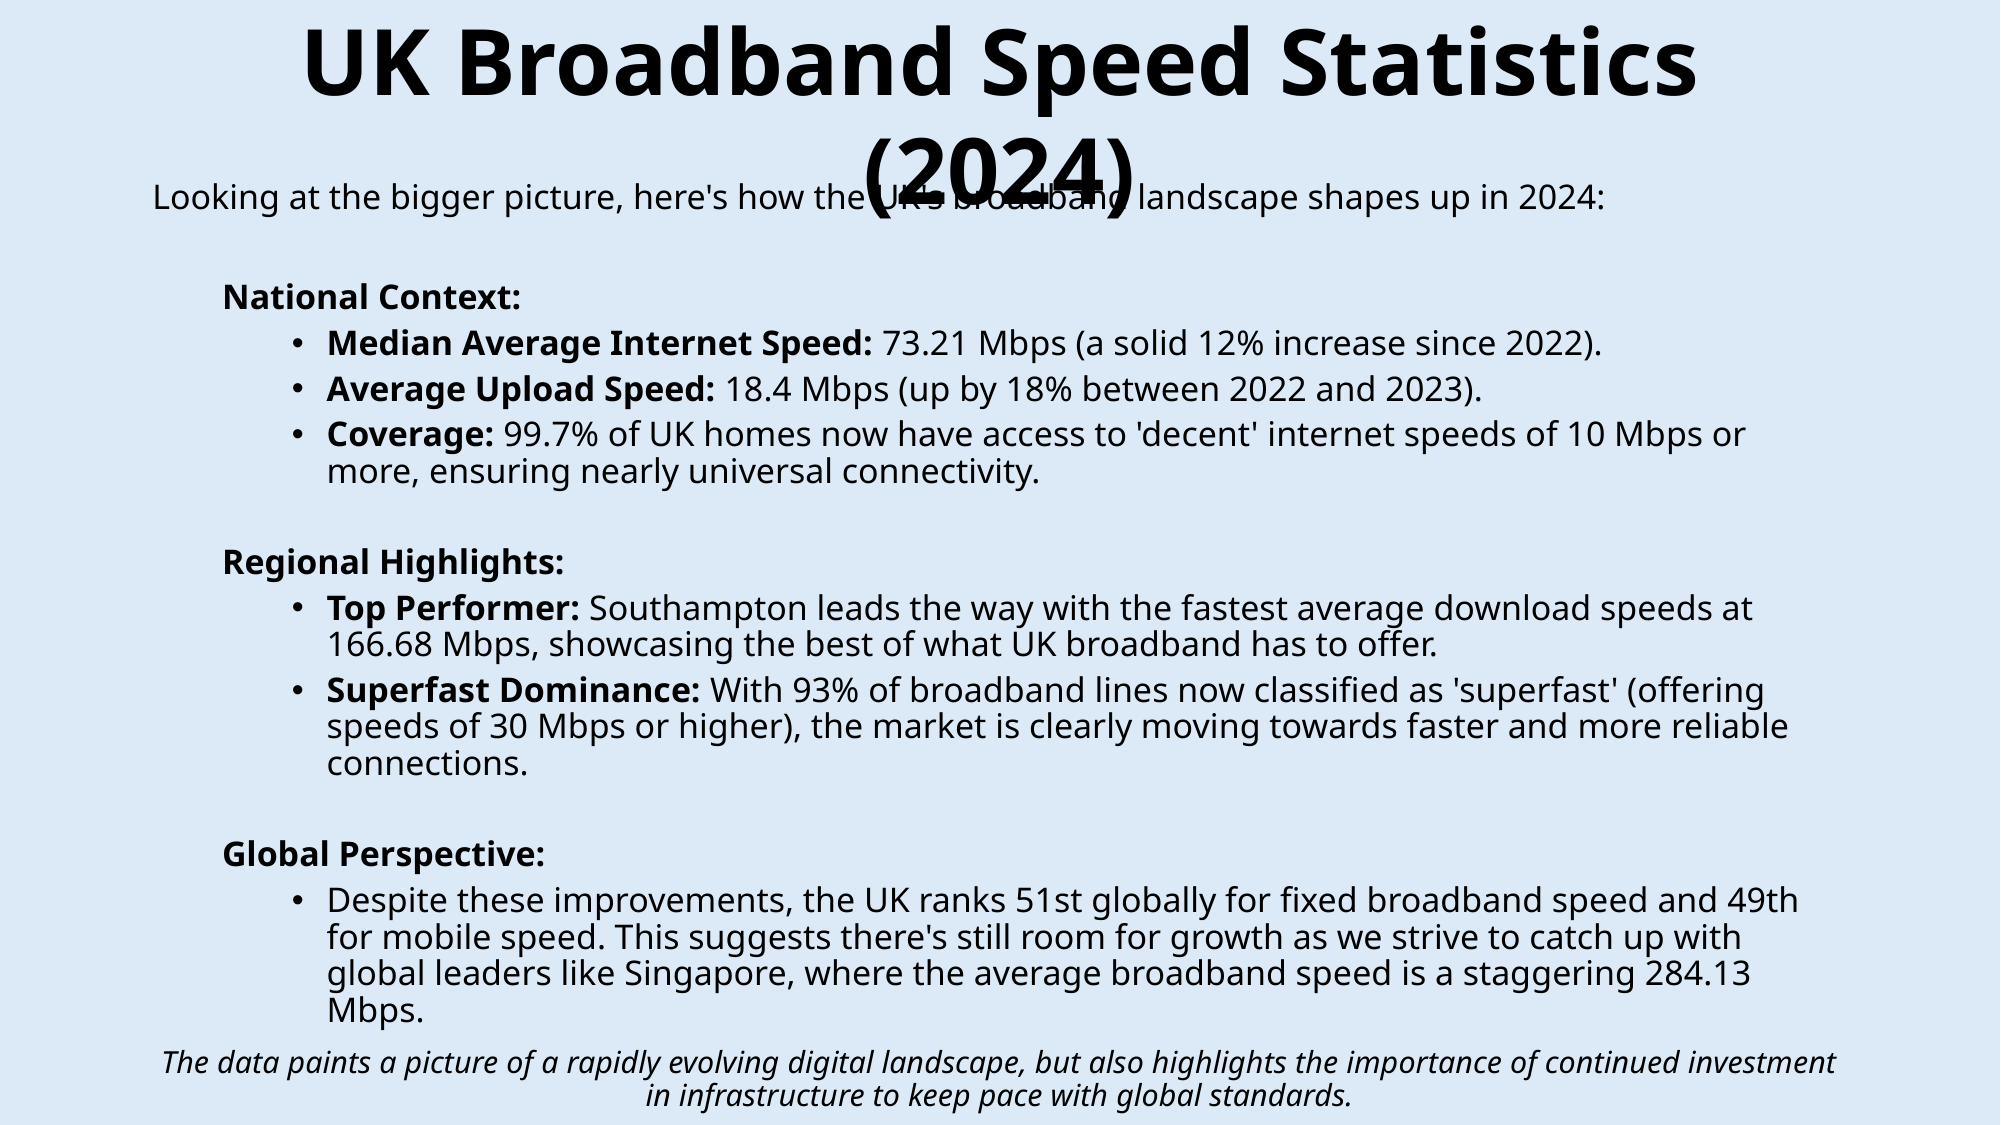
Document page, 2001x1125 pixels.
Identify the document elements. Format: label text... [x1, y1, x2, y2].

list Looking at the bigger picture, here's how the UK's broadband landscape shapes up in 2024: National Context: Median Average Internet Speed: 73.21 Mbps (a solid 12% increase since 2022). Average Upload Speed: 18.4 Mbps (up by 18% between 2022 and 2023). Coverage: 99.7% of UK homes now have access to 'decent' internet speeds of 10 Mbps or more, ensuring nearly universal connectivity. Regional Highlights: Top Performer: Southampton leads the way with the fastest average download speeds at 166.68 Mbps, showcasing the best of what UK broadband has to offer. Superfast Dominance: With 93% of broadband lines now classified as 'superfast' (offering speeds of 30 Mbps or higher), the market is clearly moving towards faster and more reliable connections. Global Perspective: Despite these improvements, the UK ranks 51st globally for fixed broadband speed and 49th for mobile speed. This suggests there's still room for growth as we strive to catch up with global leaders like Singapore, where the average broadband speed is a staggering 284.13 Mbps. The data paints a picture of a rapidly evolving digital landscape, but also highlights the importance of continued investment in infrastructure to keep pace with global standards. [137, 172, 1863, 1125]
title UK Broadband Speed Statistics (2024) [137, 4, 1863, 172]
